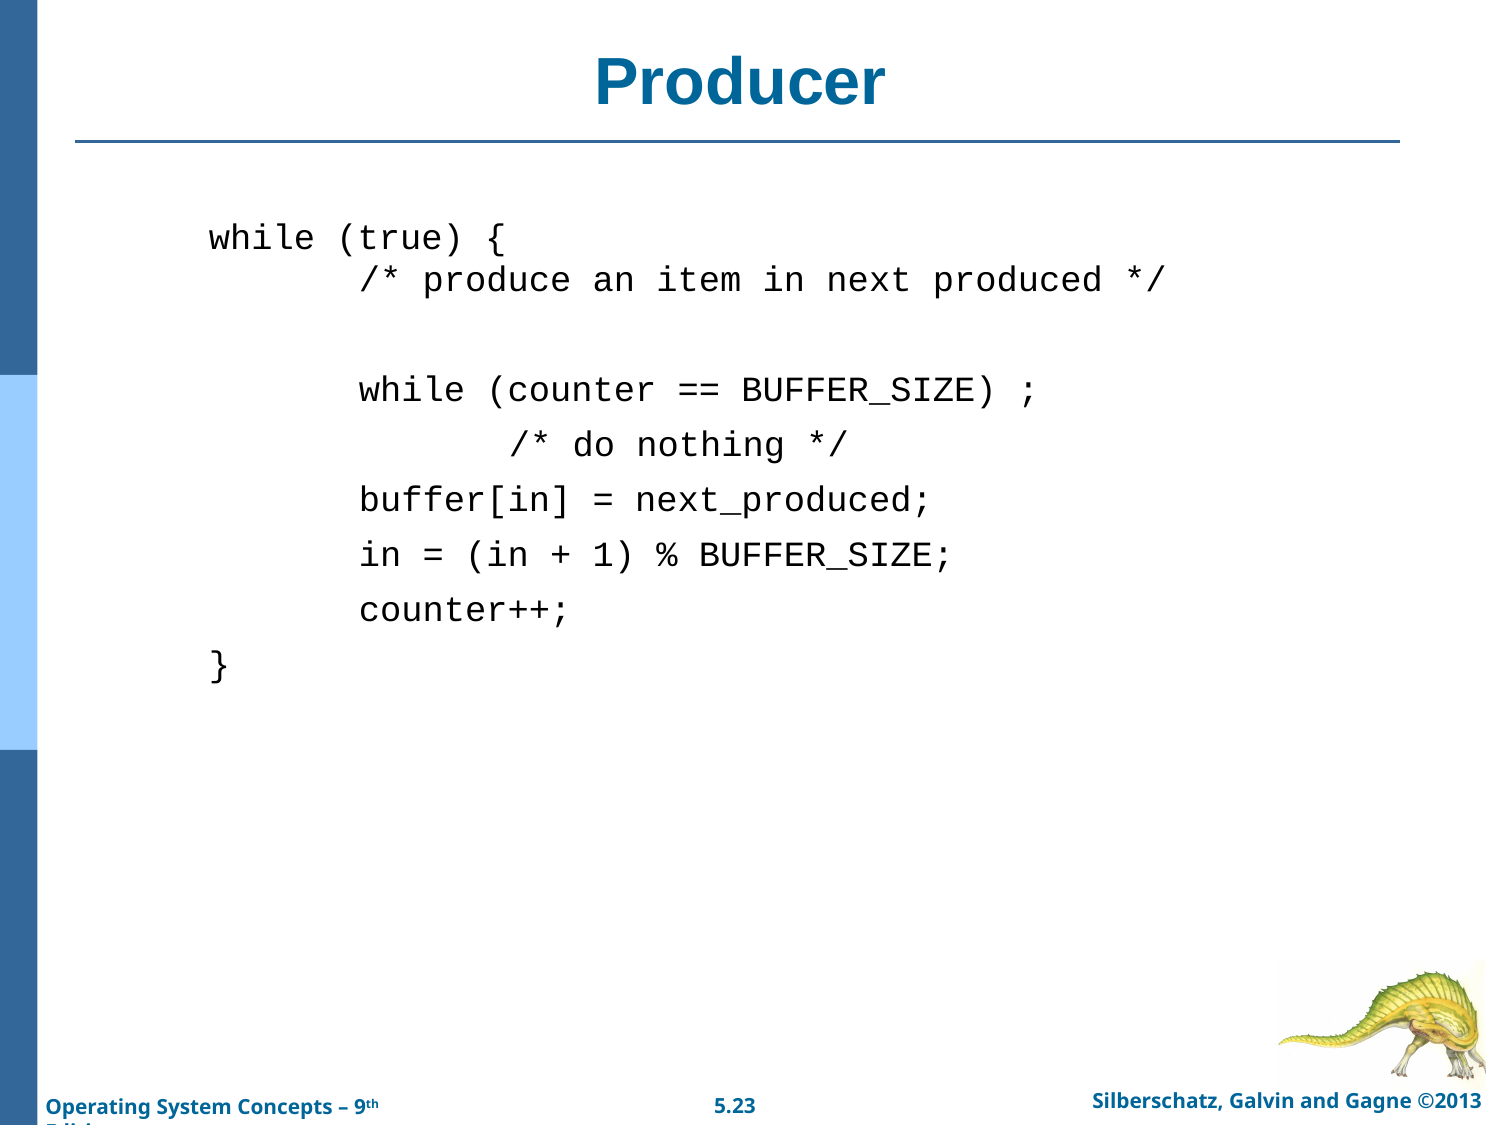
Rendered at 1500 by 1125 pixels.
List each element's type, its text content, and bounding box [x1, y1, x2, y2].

title Producer [75, 30, 1425, 126]
picture [1275, 959, 1486, 1090]
list while (true) { /* produce an item in next produced */ while (counter == BUFFER_SIZE) ; /* do nothing */ buffer[in] = next_produced; in = (in + 1) % BUFFER_SIZE; counter++; } [193, 206, 1299, 955]
